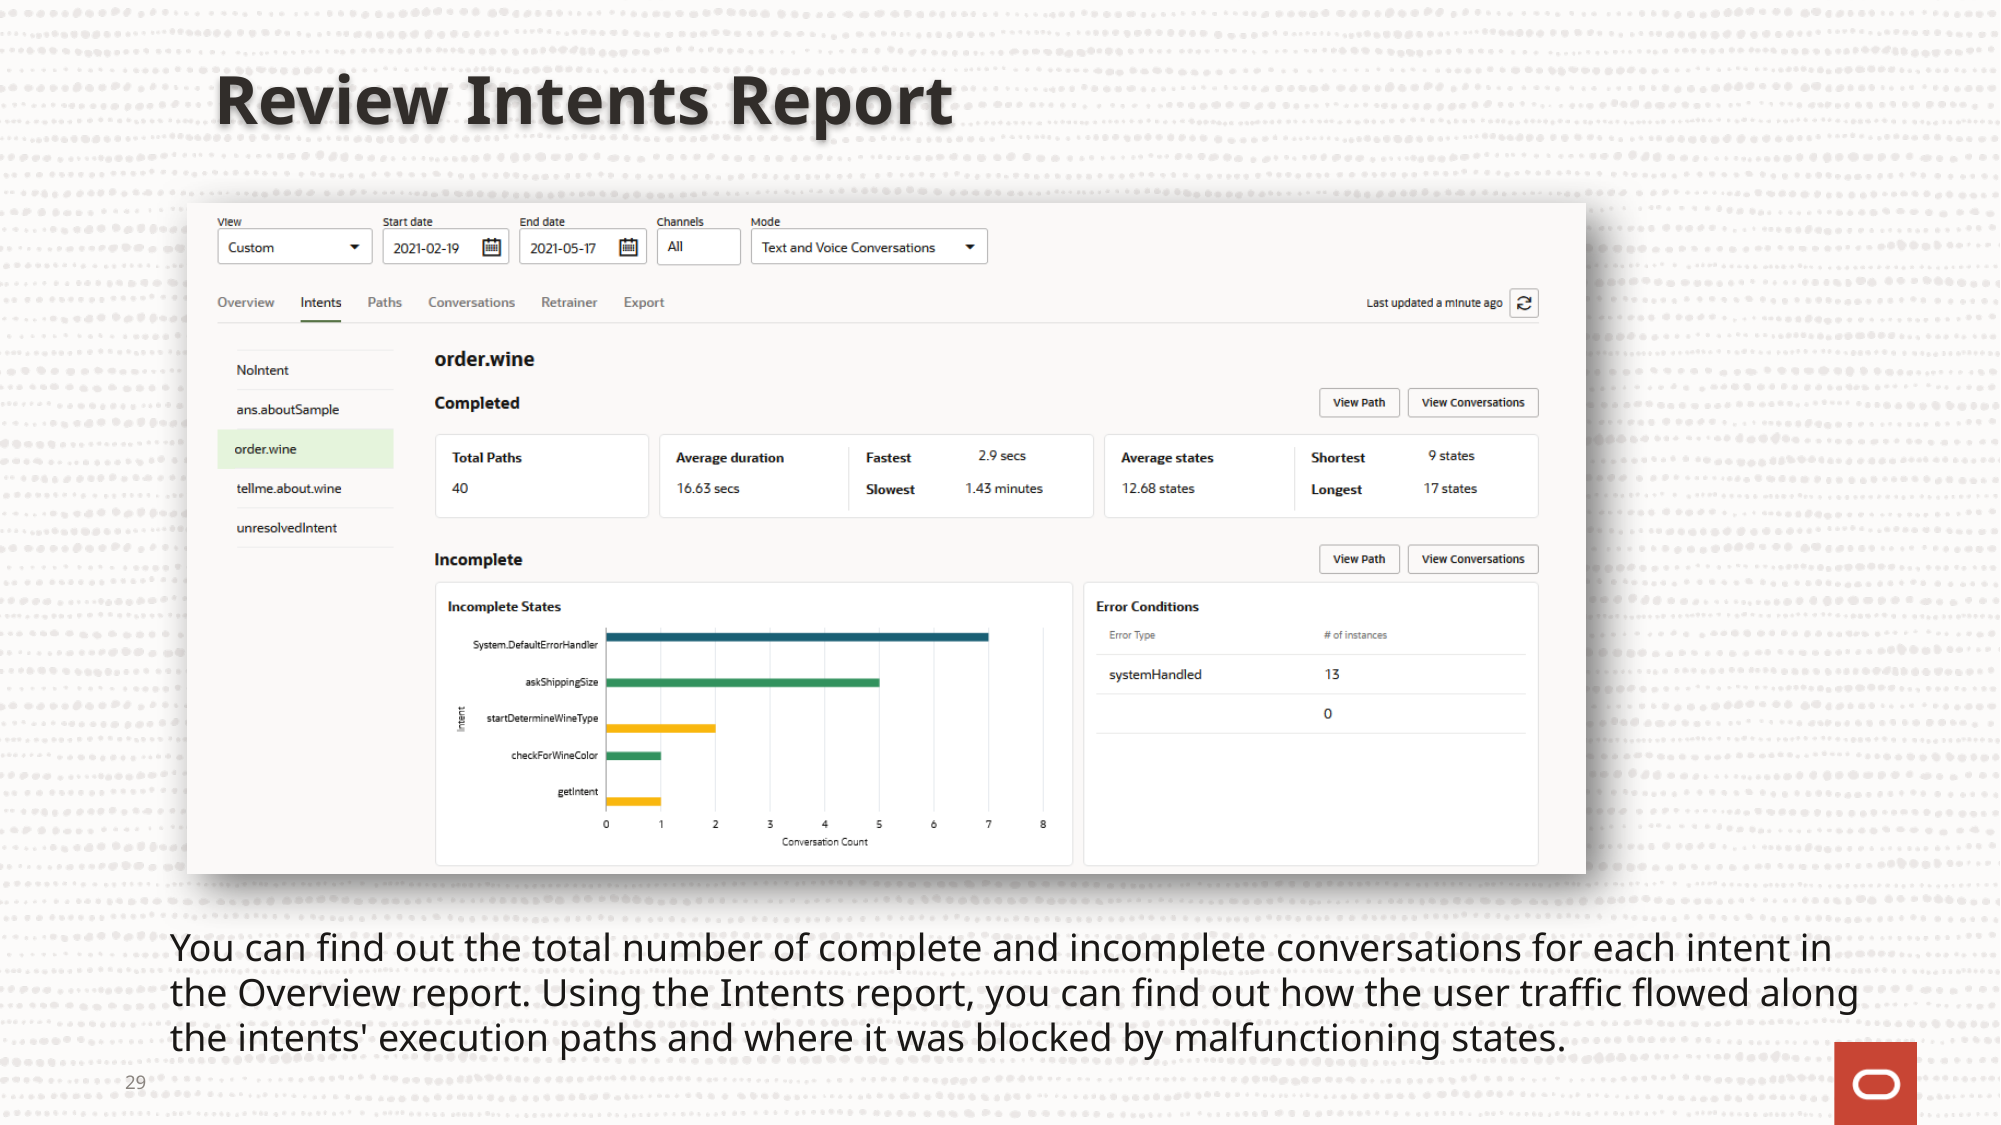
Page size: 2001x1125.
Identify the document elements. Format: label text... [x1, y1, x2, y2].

slide_number 29 [125, 1053, 185, 1114]
picture [0, 0, 2000, 1125]
text_box You can find out the total number of complete and incomplete conversations for each intent in the Overview report. Using the Intents report, you can find out how the user traffic flowed along the intents' execution paths and where it was blocked by malfunctioning states. [155, 916, 1905, 1112]
text_box Review Intents Report [214, 80, 1642, 140]
text_box [842, 134, 2000, 844]
